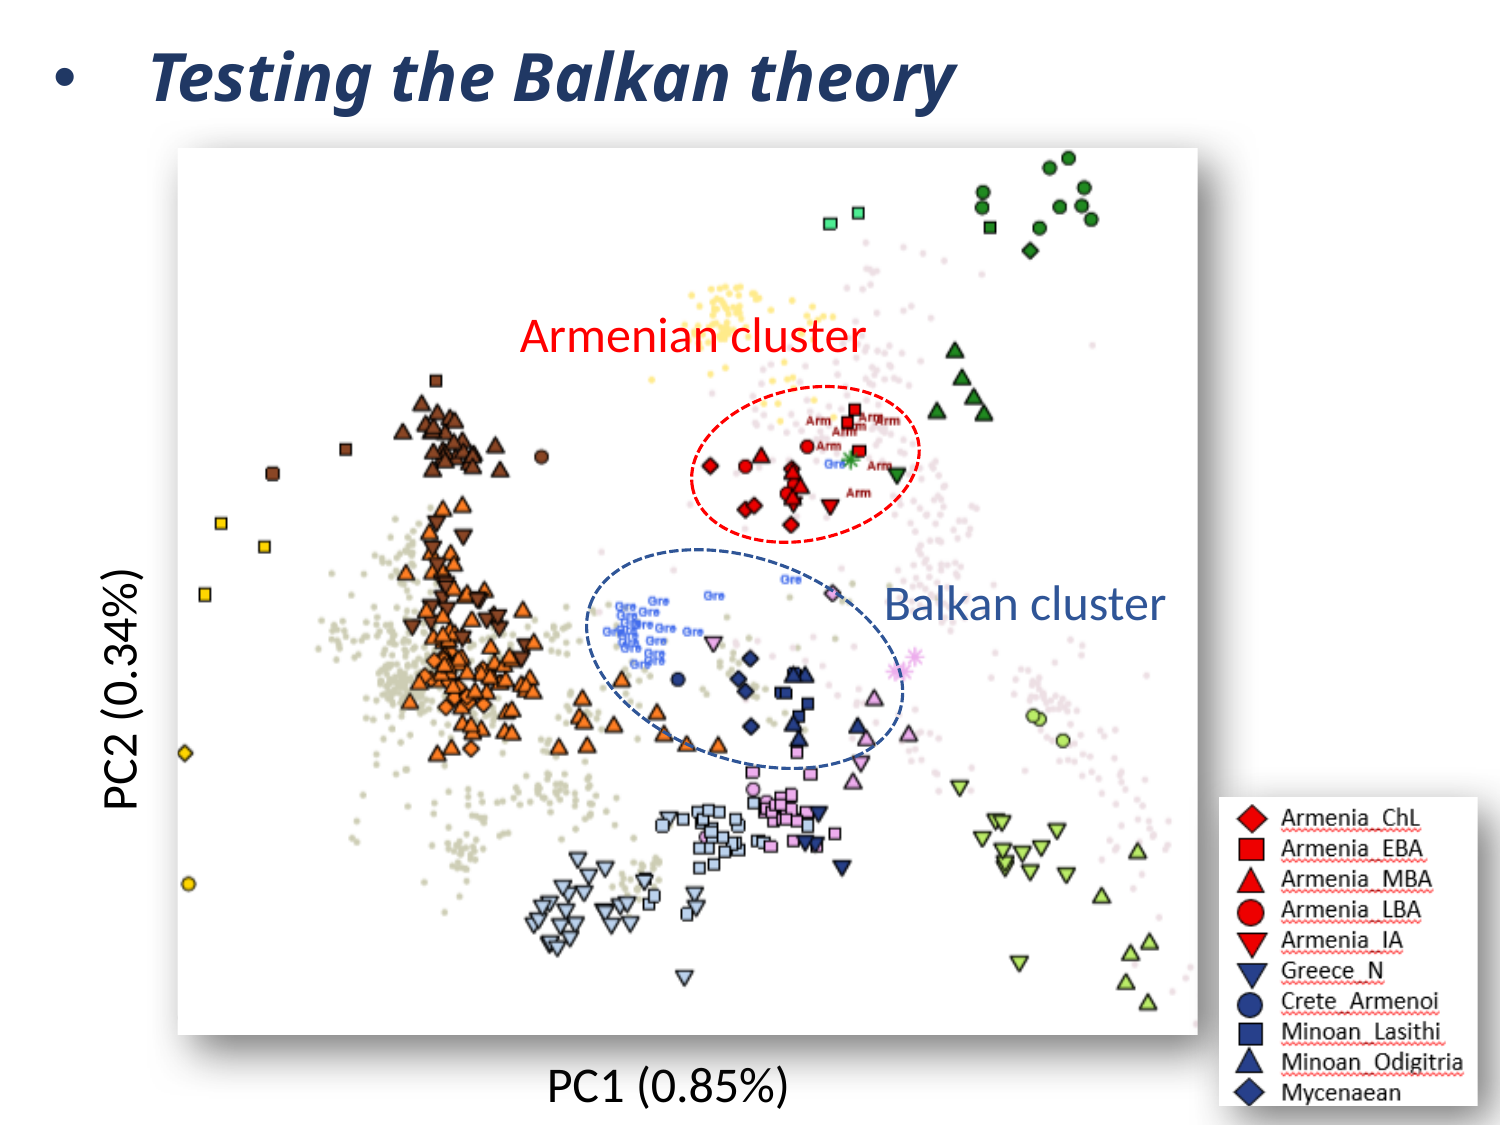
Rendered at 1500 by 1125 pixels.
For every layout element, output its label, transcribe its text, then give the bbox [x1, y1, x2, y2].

text_box PC2 (0.34%) [85, 0, 194, 826]
picture [1219, 797, 1478, 1106]
picture [177, 148, 1198, 1035]
list PC1 (0.85%) [531, 1085, 1209, 1125]
title Testing the Balkan theory [194, 26, 1333, 244]
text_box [504, 302, 1500, 760]
title Testing the Balkan theory [38, 26, 85, 244]
